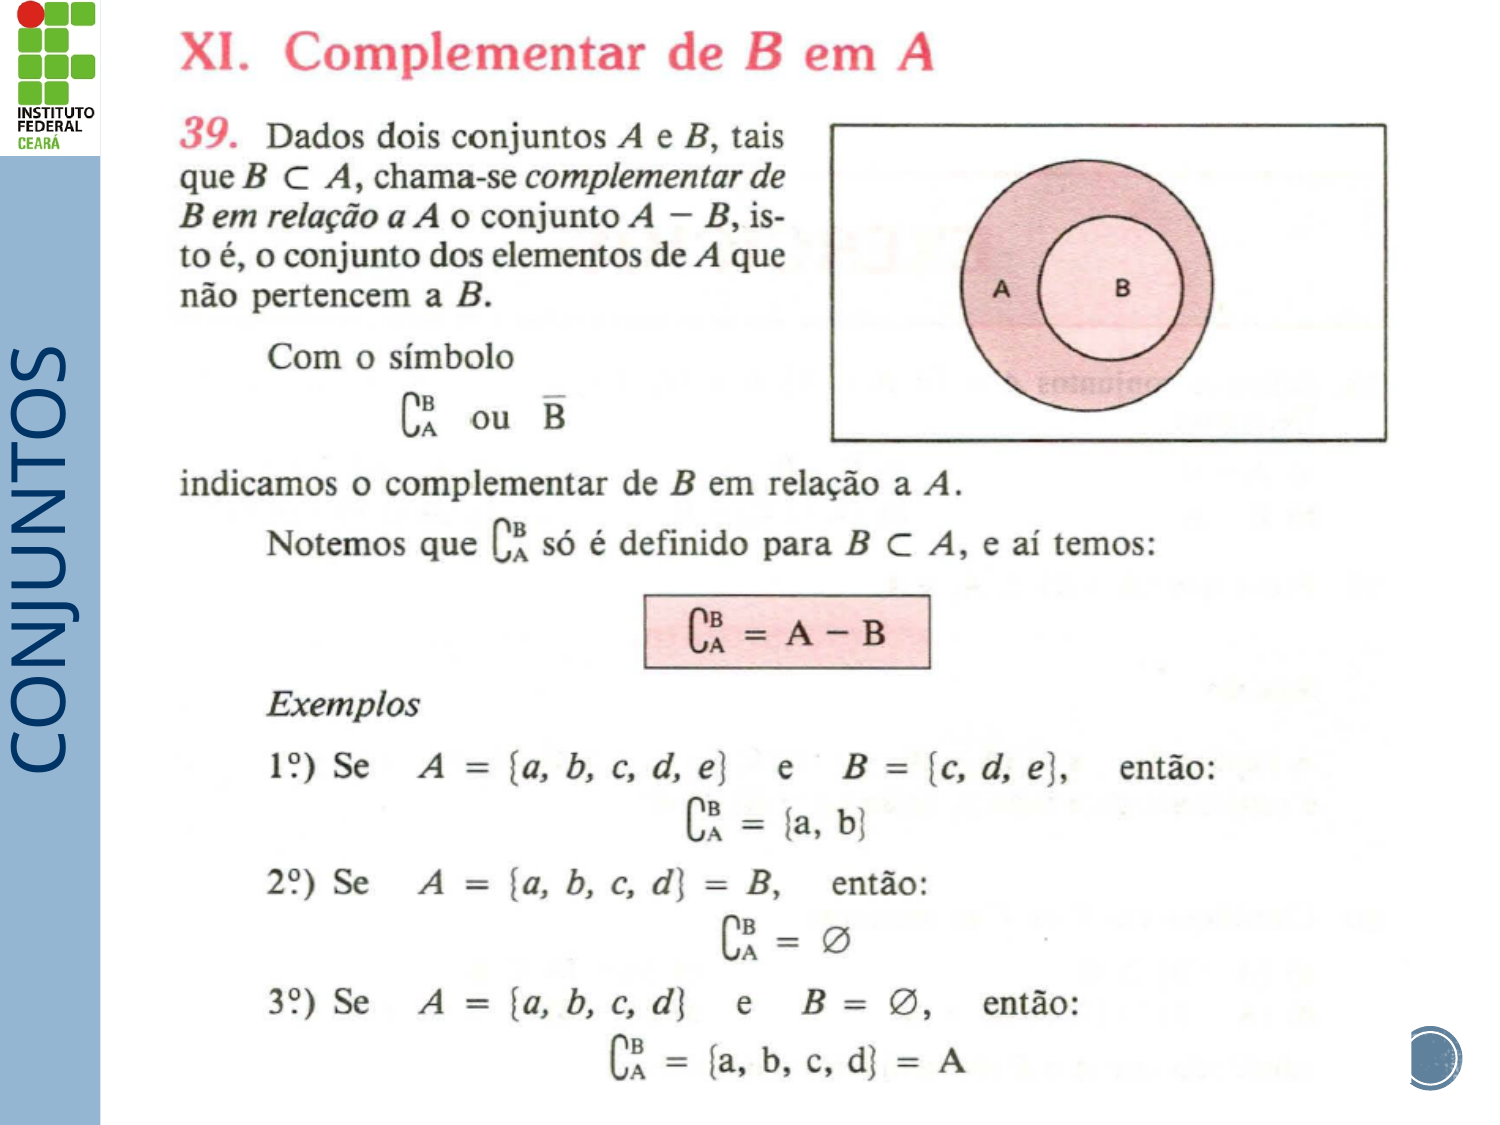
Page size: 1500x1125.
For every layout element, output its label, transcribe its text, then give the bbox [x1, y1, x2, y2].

picture [170, 34, 1410, 1080]
picture [0, 0, 101, 156]
text_box CONJUNTOS [0, 156, 101, 1125]
